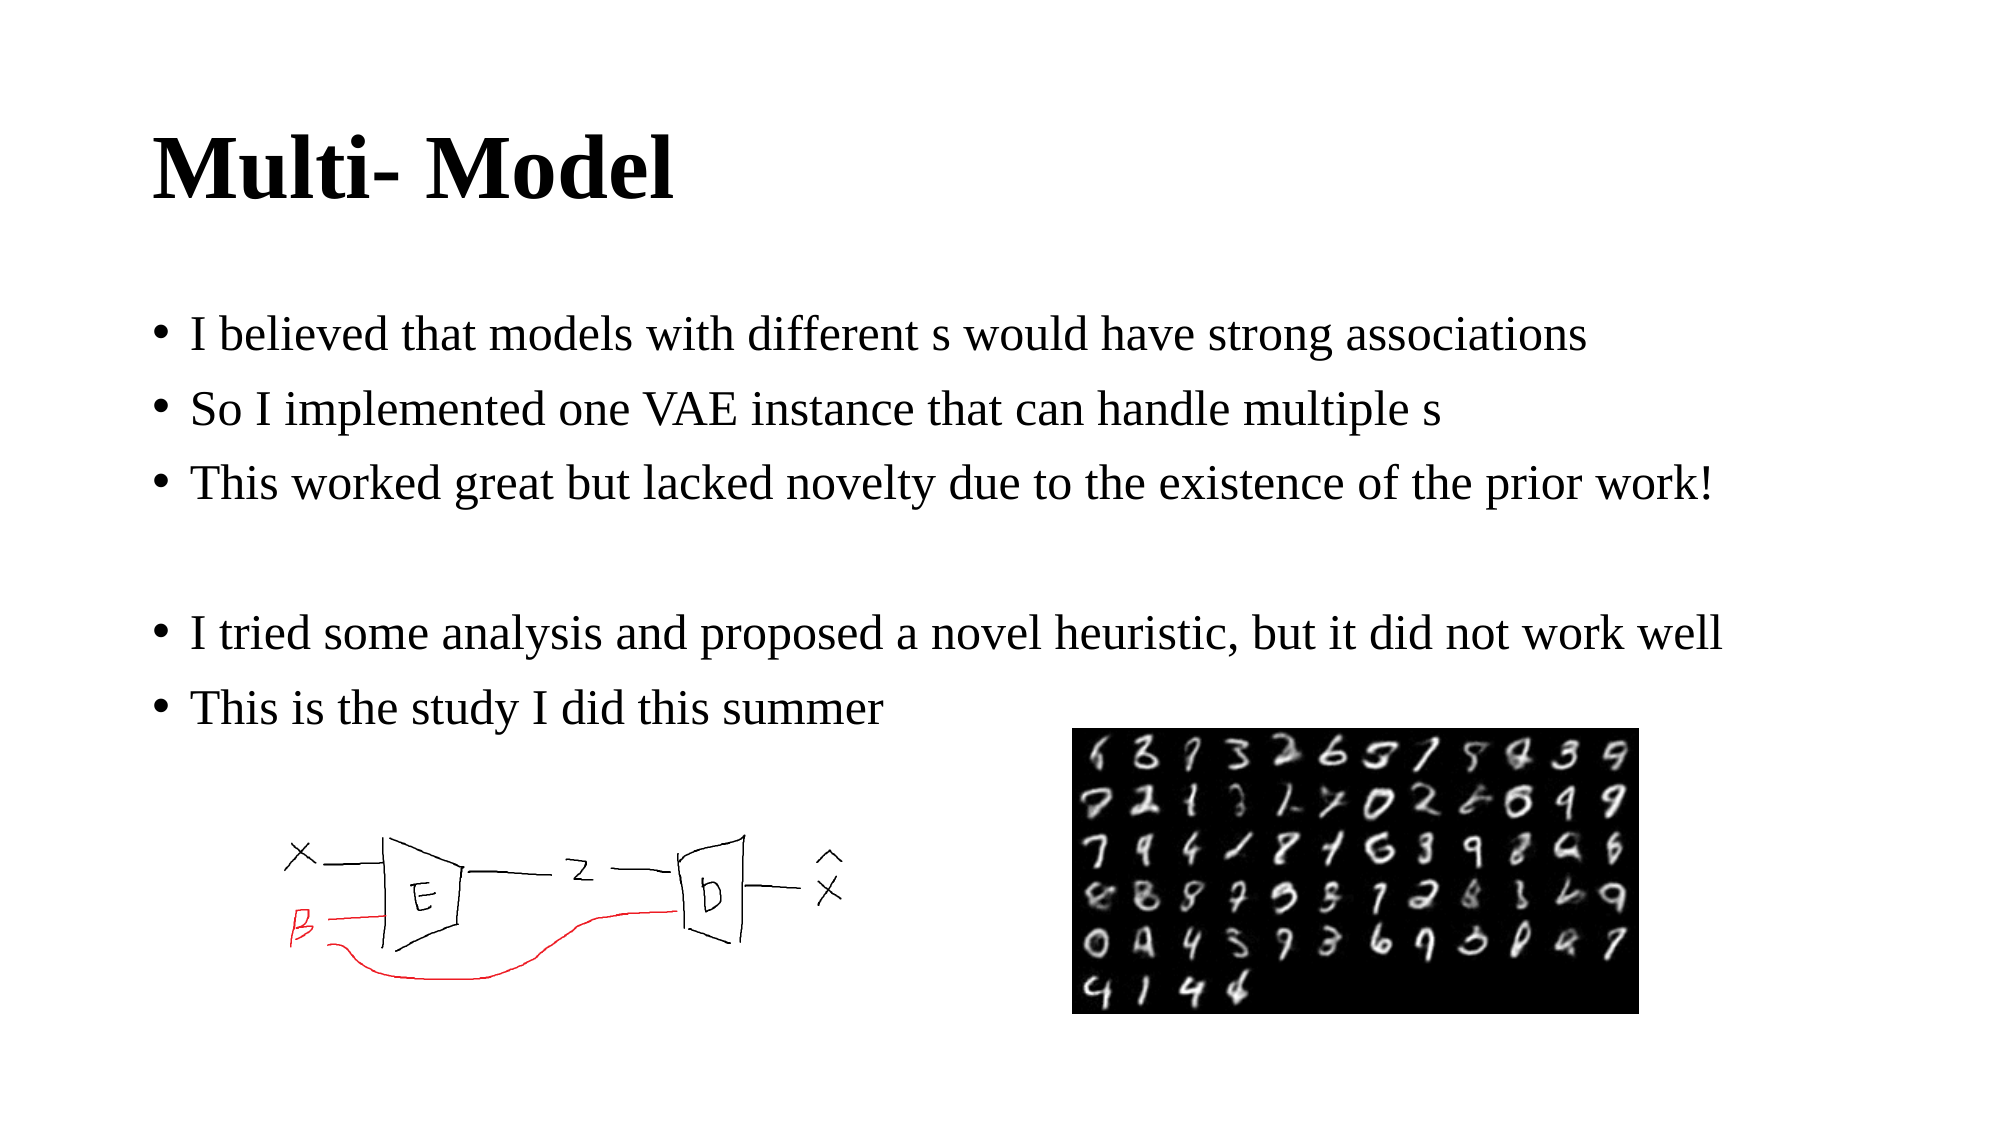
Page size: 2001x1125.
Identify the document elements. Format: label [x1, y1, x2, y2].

picture [1072, 728, 1639, 1014]
picture [242, 808, 870, 993]
